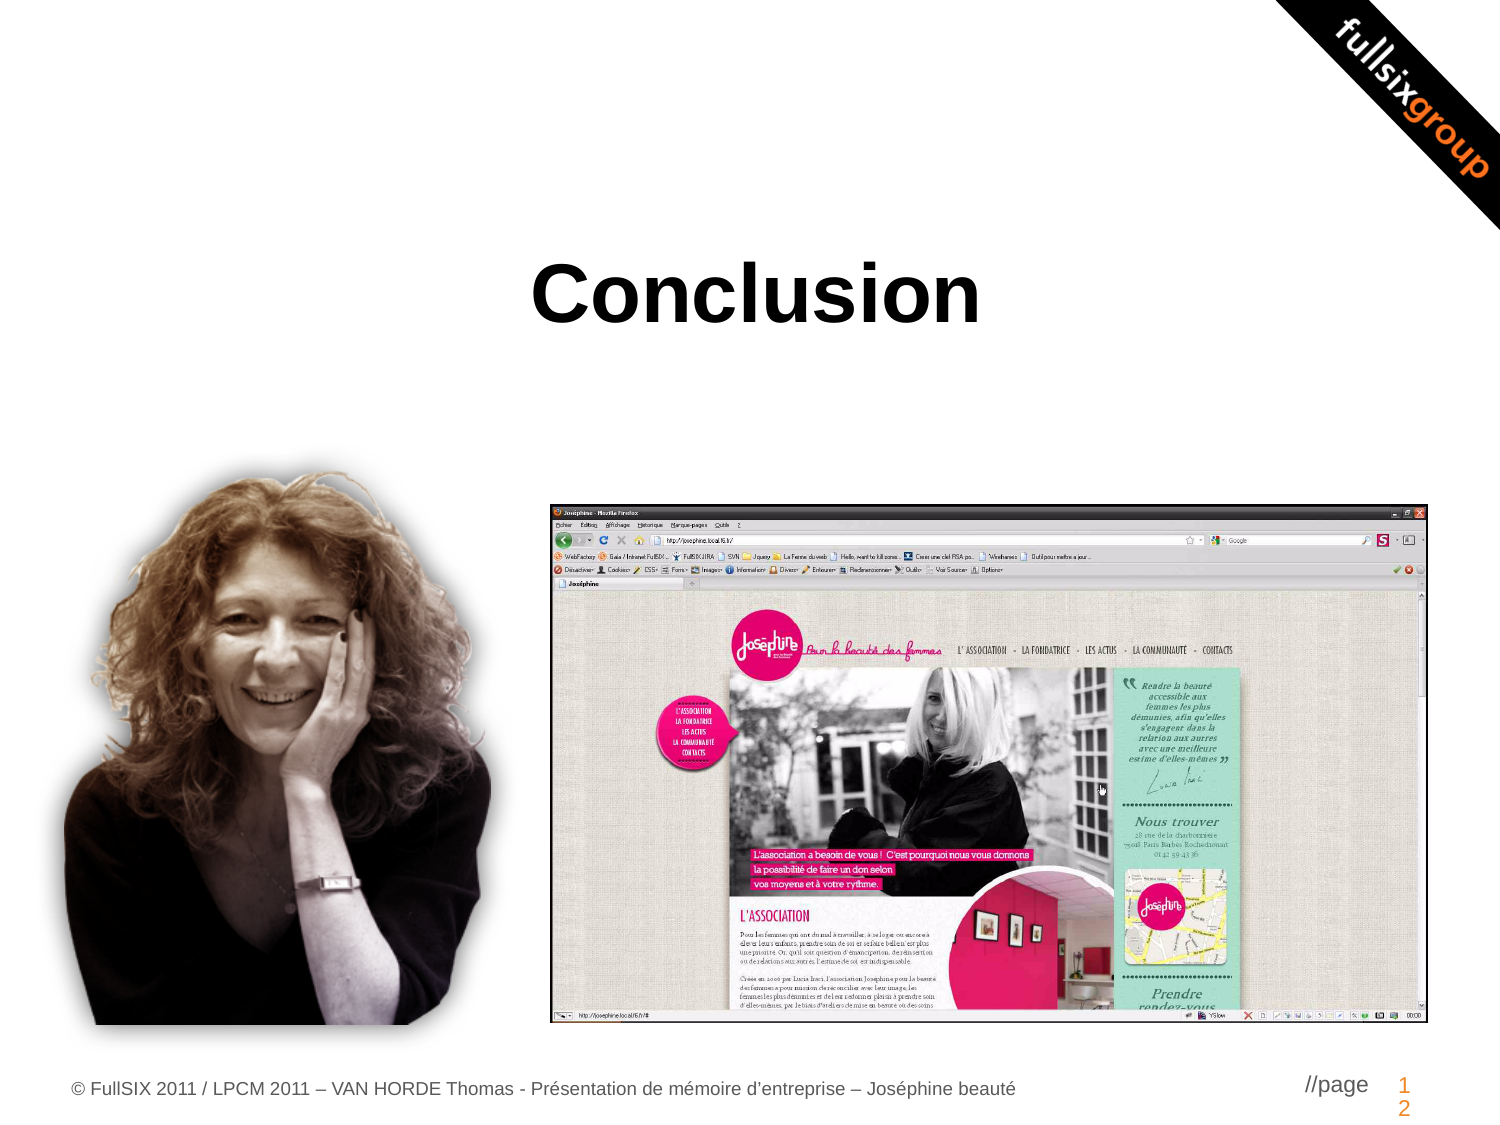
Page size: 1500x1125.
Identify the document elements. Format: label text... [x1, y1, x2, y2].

title Conclusion [301, 231, 1213, 372]
picture [1275, 0, 1500, 237]
picture [64, 467, 491, 1025]
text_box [548, 503, 1429, 1024]
slide_number 12 [1382, 1065, 1424, 1105]
